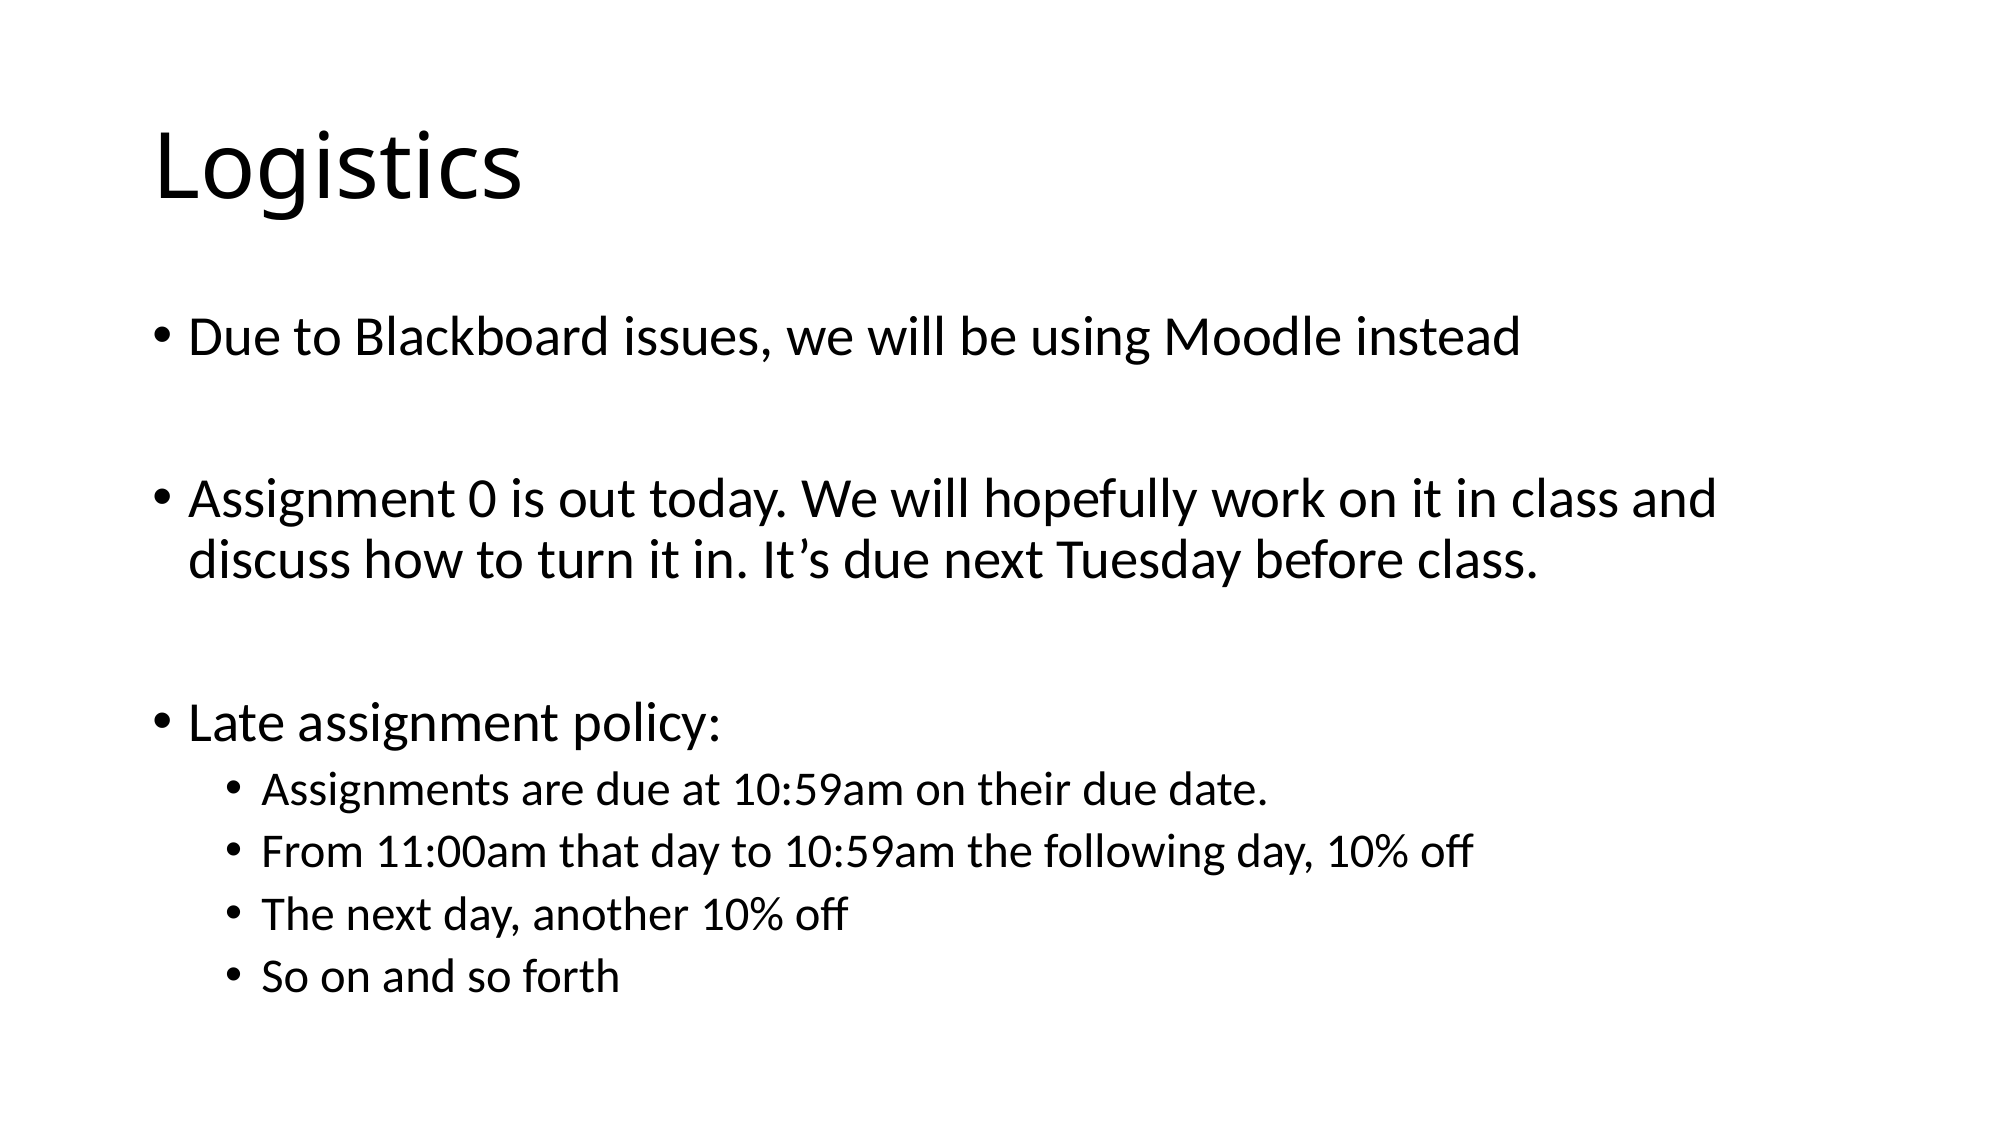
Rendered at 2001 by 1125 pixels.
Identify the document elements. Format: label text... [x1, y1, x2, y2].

title Logistics [137, 59, 1863, 278]
list Due to Blackboard issues, we will be using Moodle instead Assignment 0 is out today. We will hopefully work on it in class and discuss how to turn it in. It’s due next Tuesday before class. Late assignment policy: Assignments are due at 10:59am on their due date. From 11:00am that day to 10:59am the following day, 10% off The next day, another 10% off So on and so forth [137, 299, 1863, 1014]
